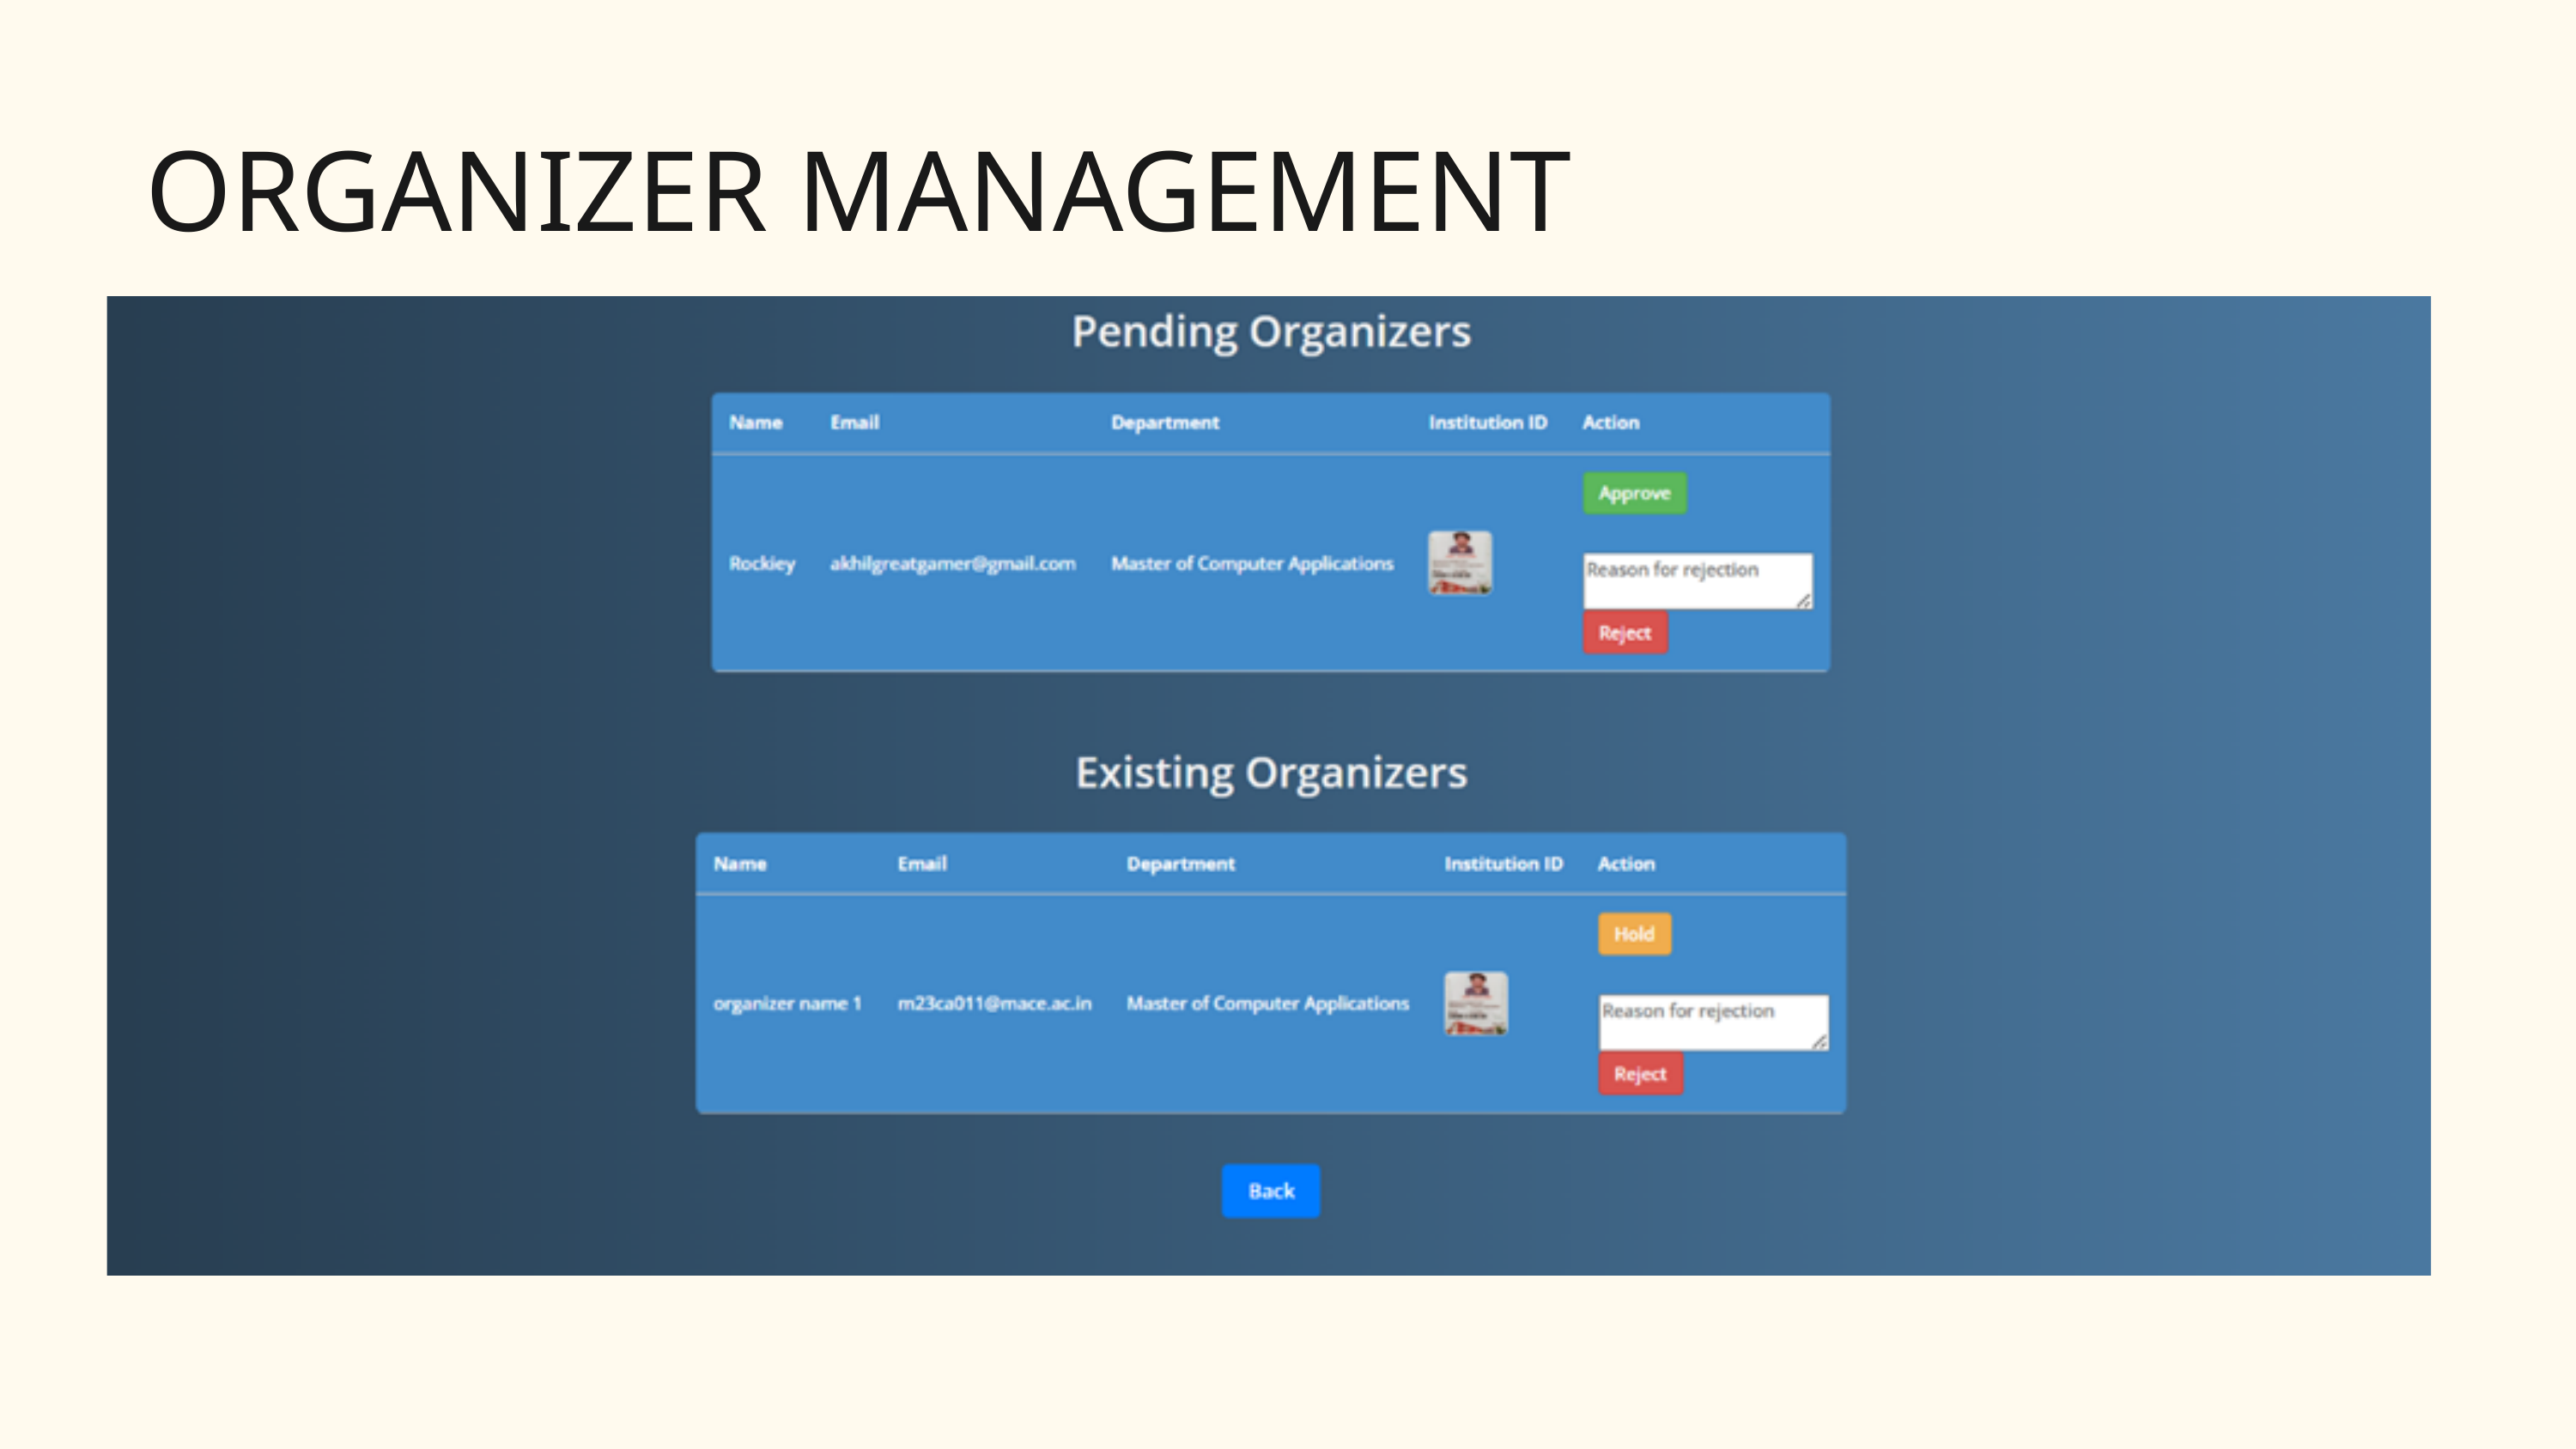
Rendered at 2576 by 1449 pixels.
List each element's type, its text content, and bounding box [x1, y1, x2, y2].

text_box ORGANIZER MANAGEMENT [50, 142, 1668, 254]
text_box [106, 296, 2432, 1276]
